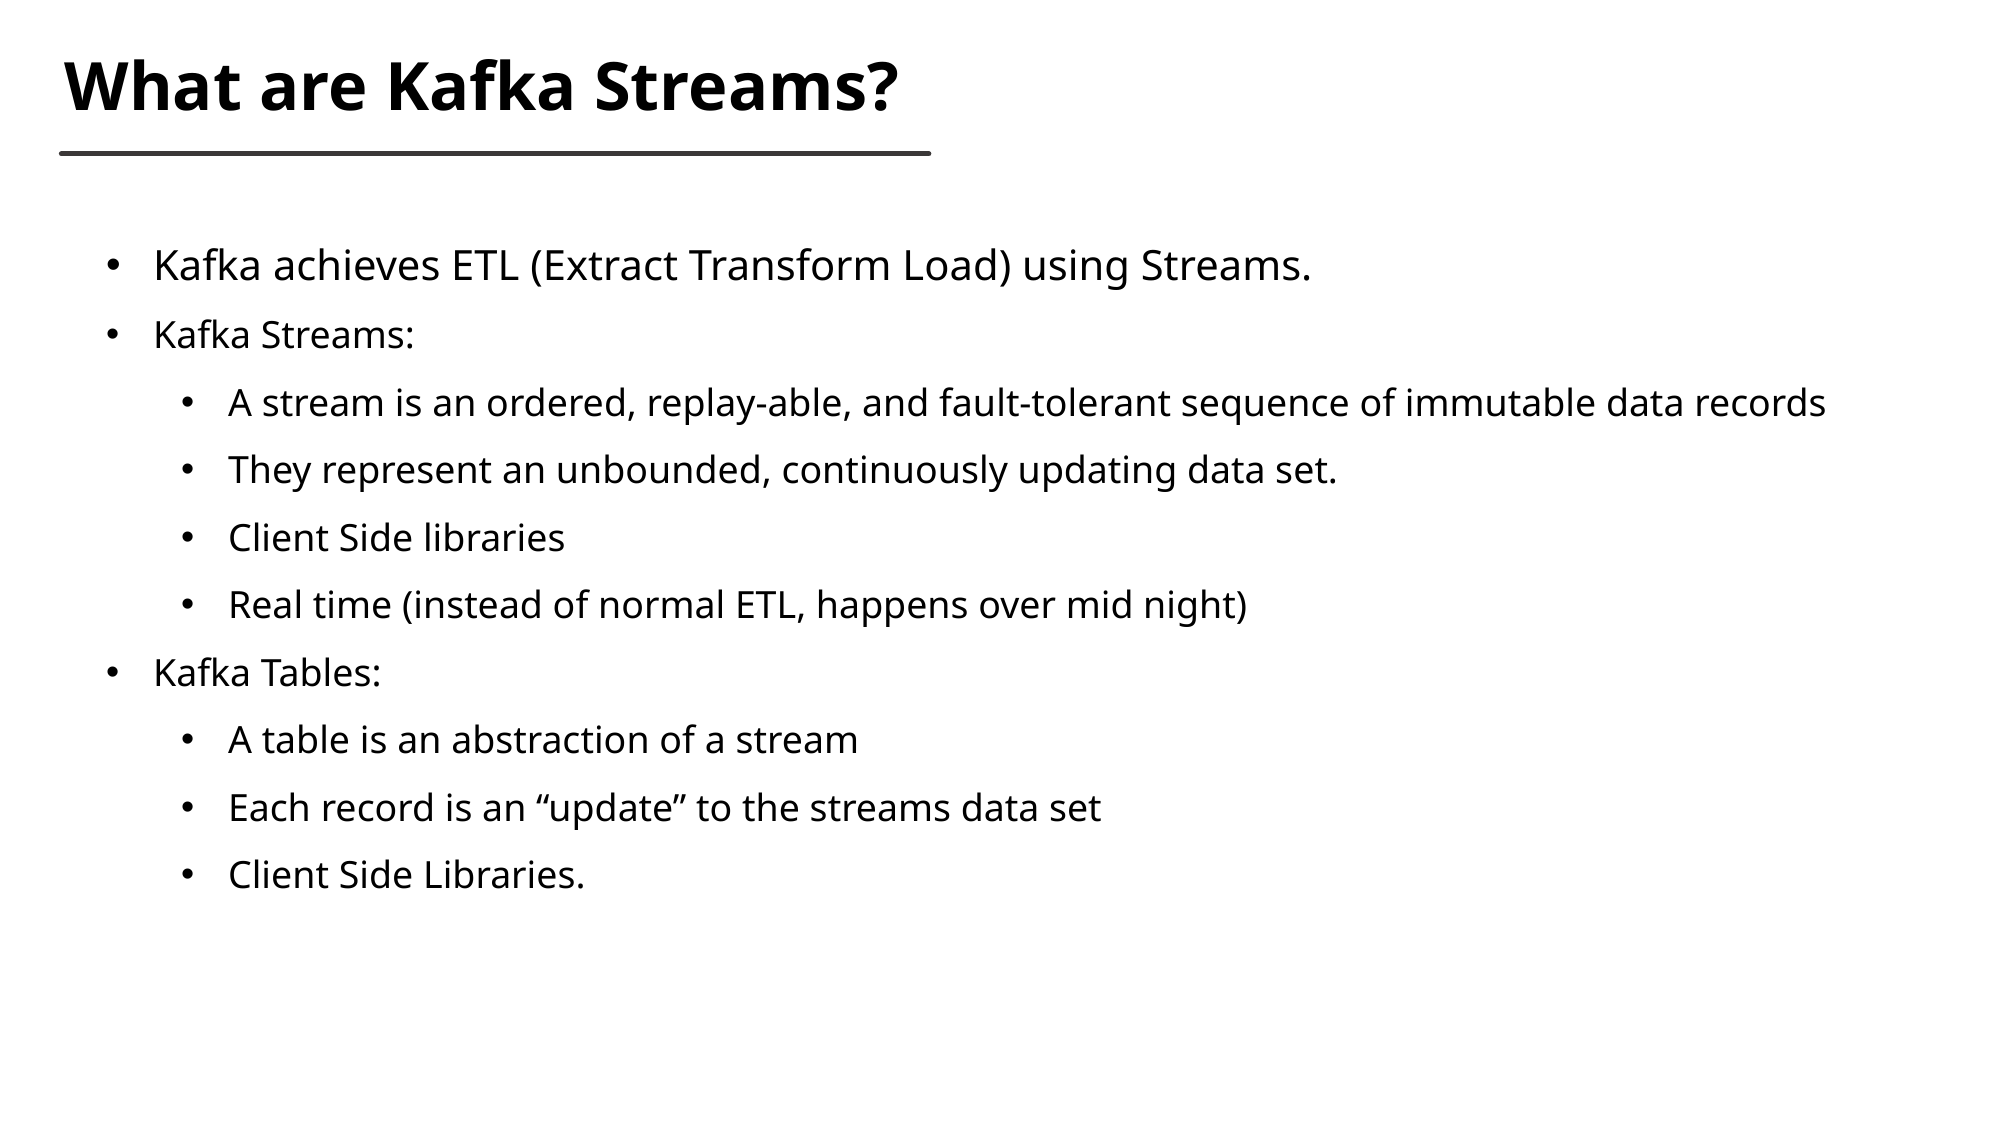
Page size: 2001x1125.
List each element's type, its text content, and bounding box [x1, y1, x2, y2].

text_box Kafka achieves ETL (Extract Transform Load) using Streams. Kafka Streams: A stream is an ordered, replay-able, and fault-tolerant sequence of immutable data records They represent an unbounded, continuously updating data set. Client Side libraries Real time (instead of normal ETL, happens over mid night) Kafka Tables: A table is an abstraction of a stream Each record is an “update” to the streams data set Client Side Libraries. [91, 206, 1921, 904]
text_box What are Kafka Streams? [49, 36, 915, 131]
